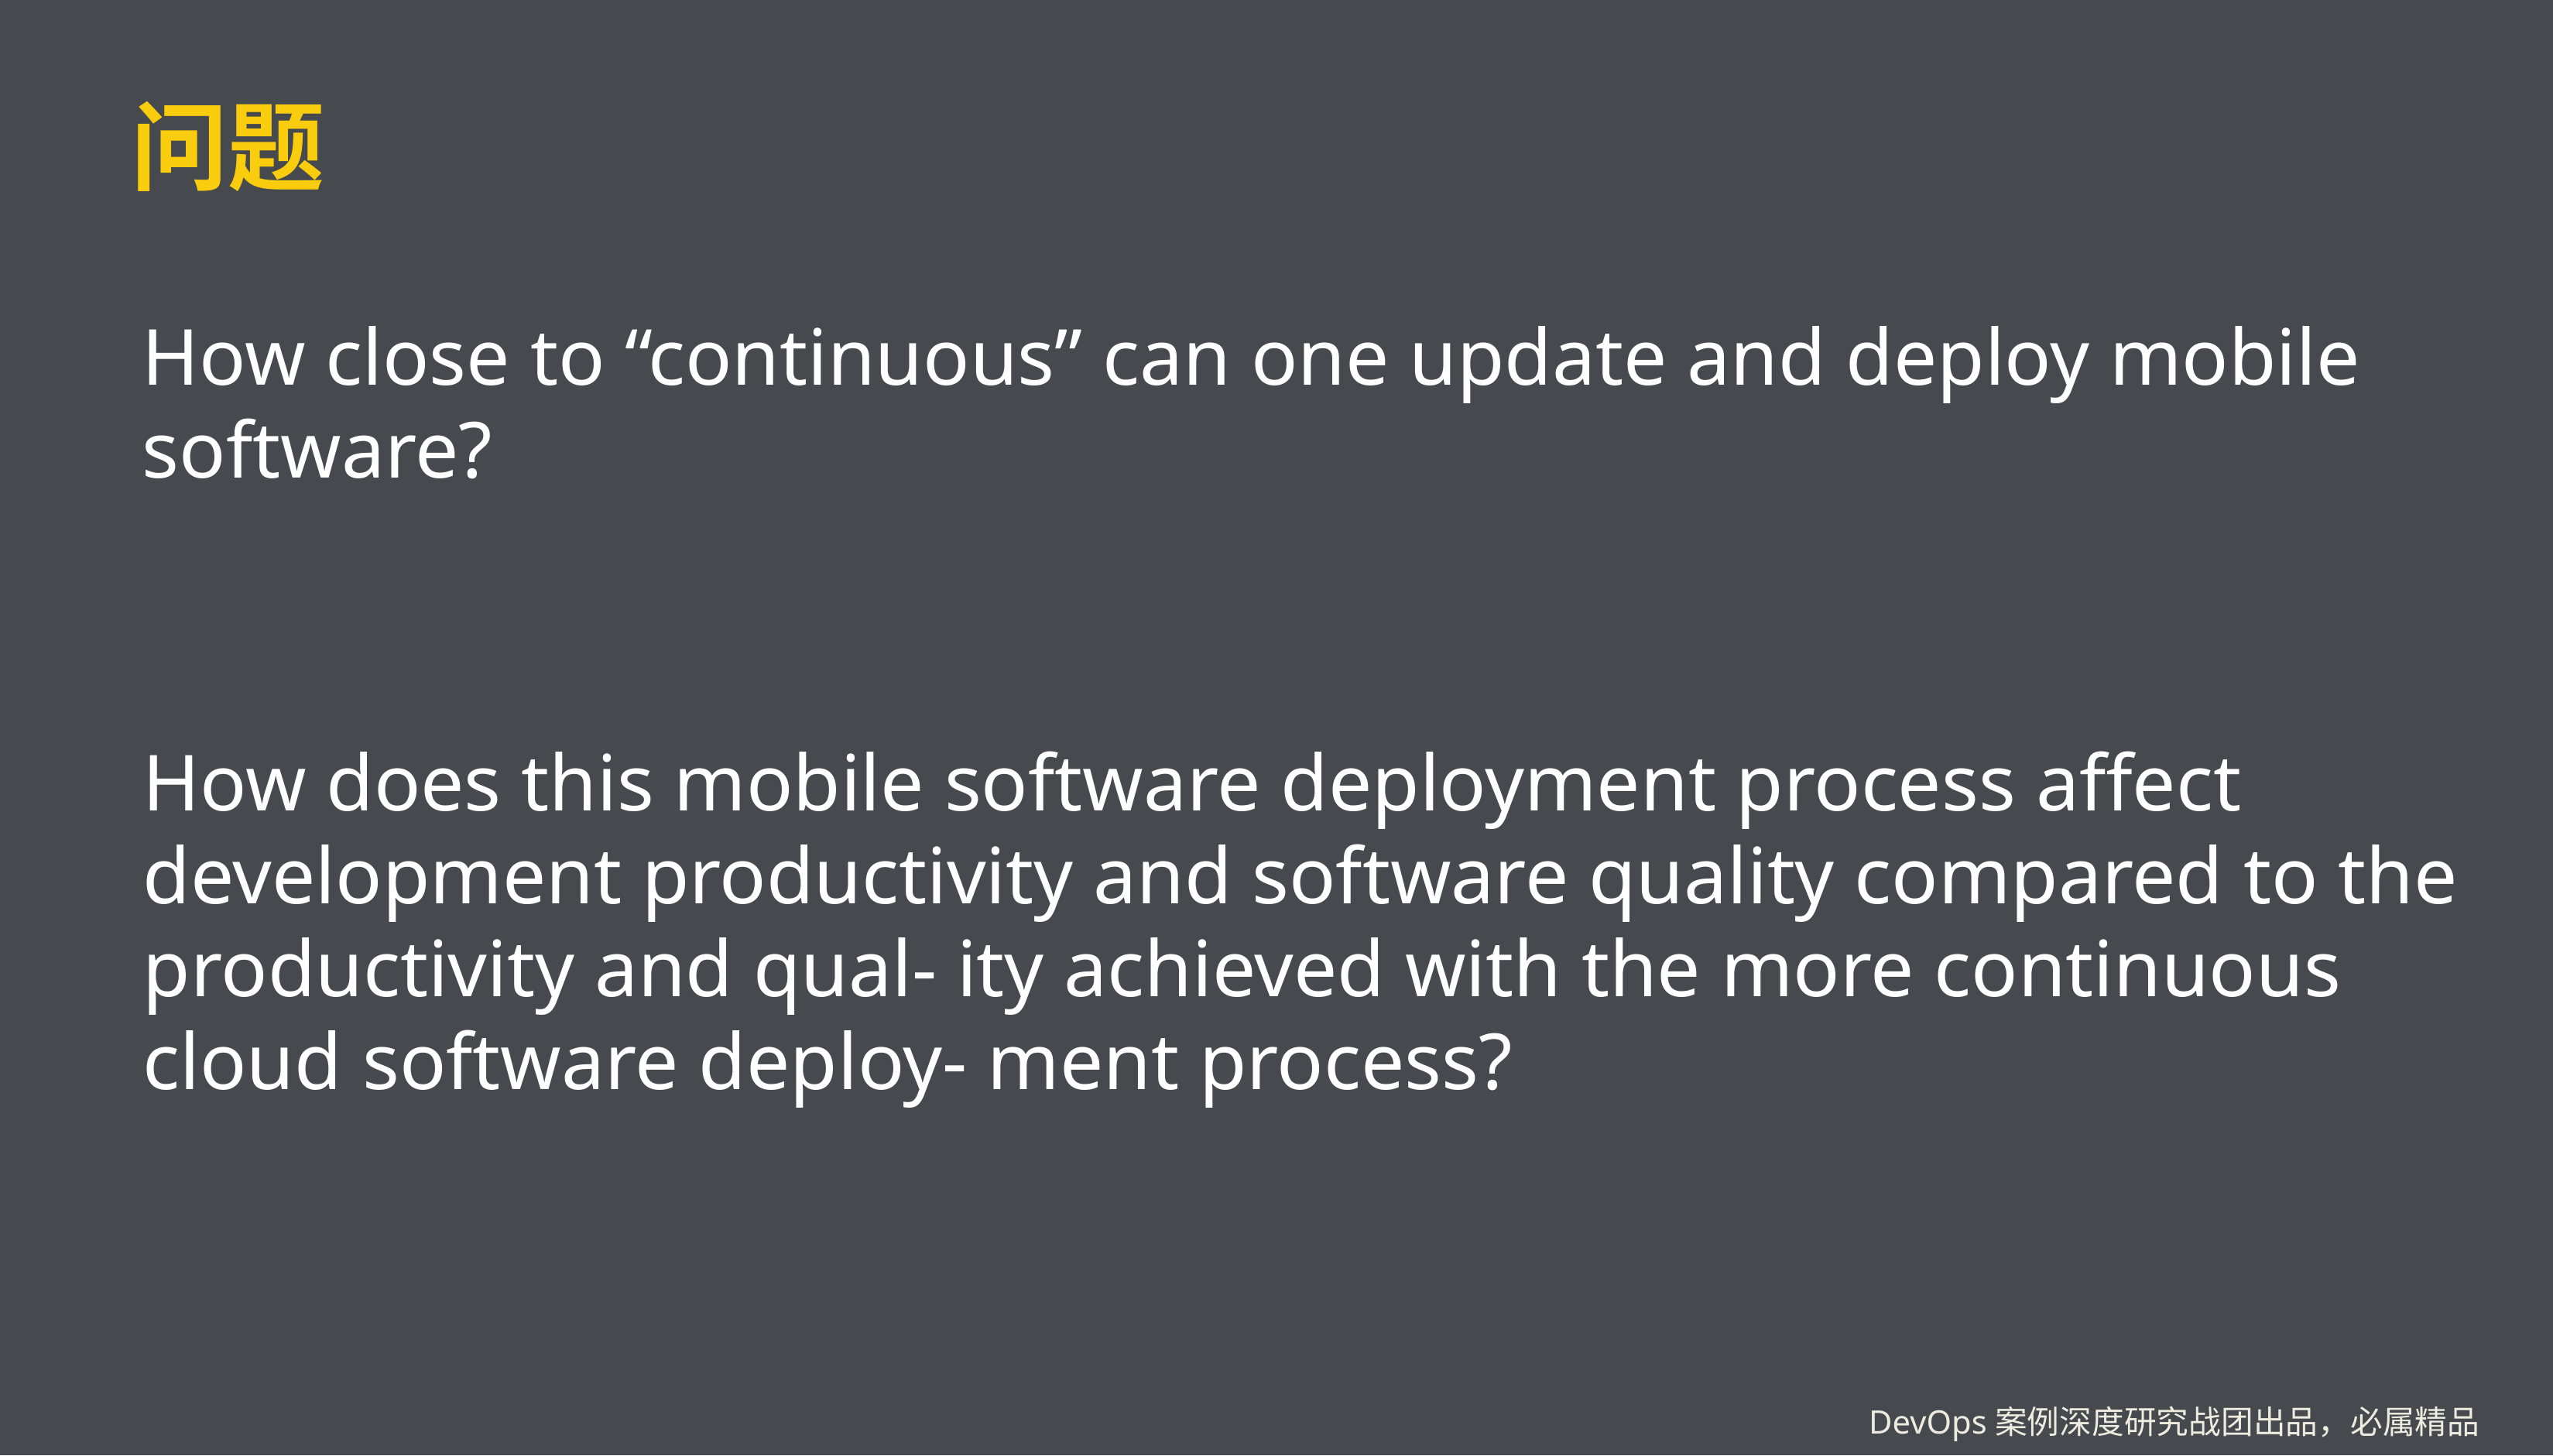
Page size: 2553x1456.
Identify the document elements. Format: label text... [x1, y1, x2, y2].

text_box How close to “continuous” can one update and deploy mobile software? [131, 302, 2553, 592]
text_box How does this mobile software deployment process affect development productivity and software quality compared to the productivity and qual- ity achieved with the more continuous cloud software deploy- ment process? [131, 727, 2553, 1204]
title 问题 [131, 86, 2429, 330]
